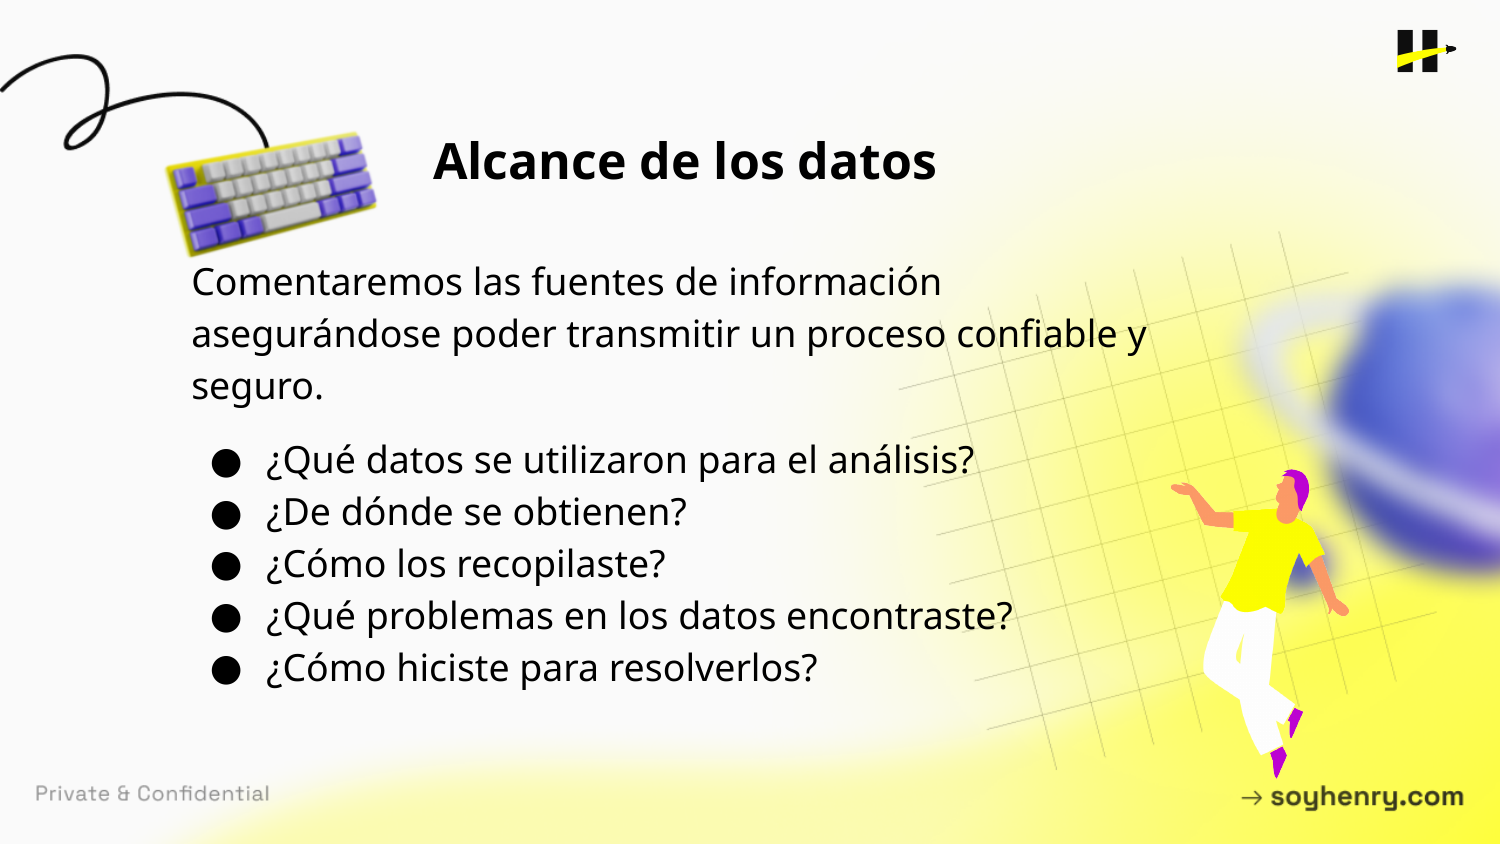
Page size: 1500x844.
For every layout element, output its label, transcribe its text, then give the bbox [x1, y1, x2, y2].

text_box Alcance de los datos [418, 105, 1286, 205]
text_box Comentaremos las fuentes de información asegurándose poder transmitir un proceso confiable y seguro. ¿Qué datos se utilizaron para el análisis? ¿De dónde se obtienen? ¿Cómo los recopilaste? ¿Qué problemas en los datos encontraste? ¿Cómo hiciste para resolverlos? [176, 236, 1185, 779]
picture [0, 0, 1500, 844]
